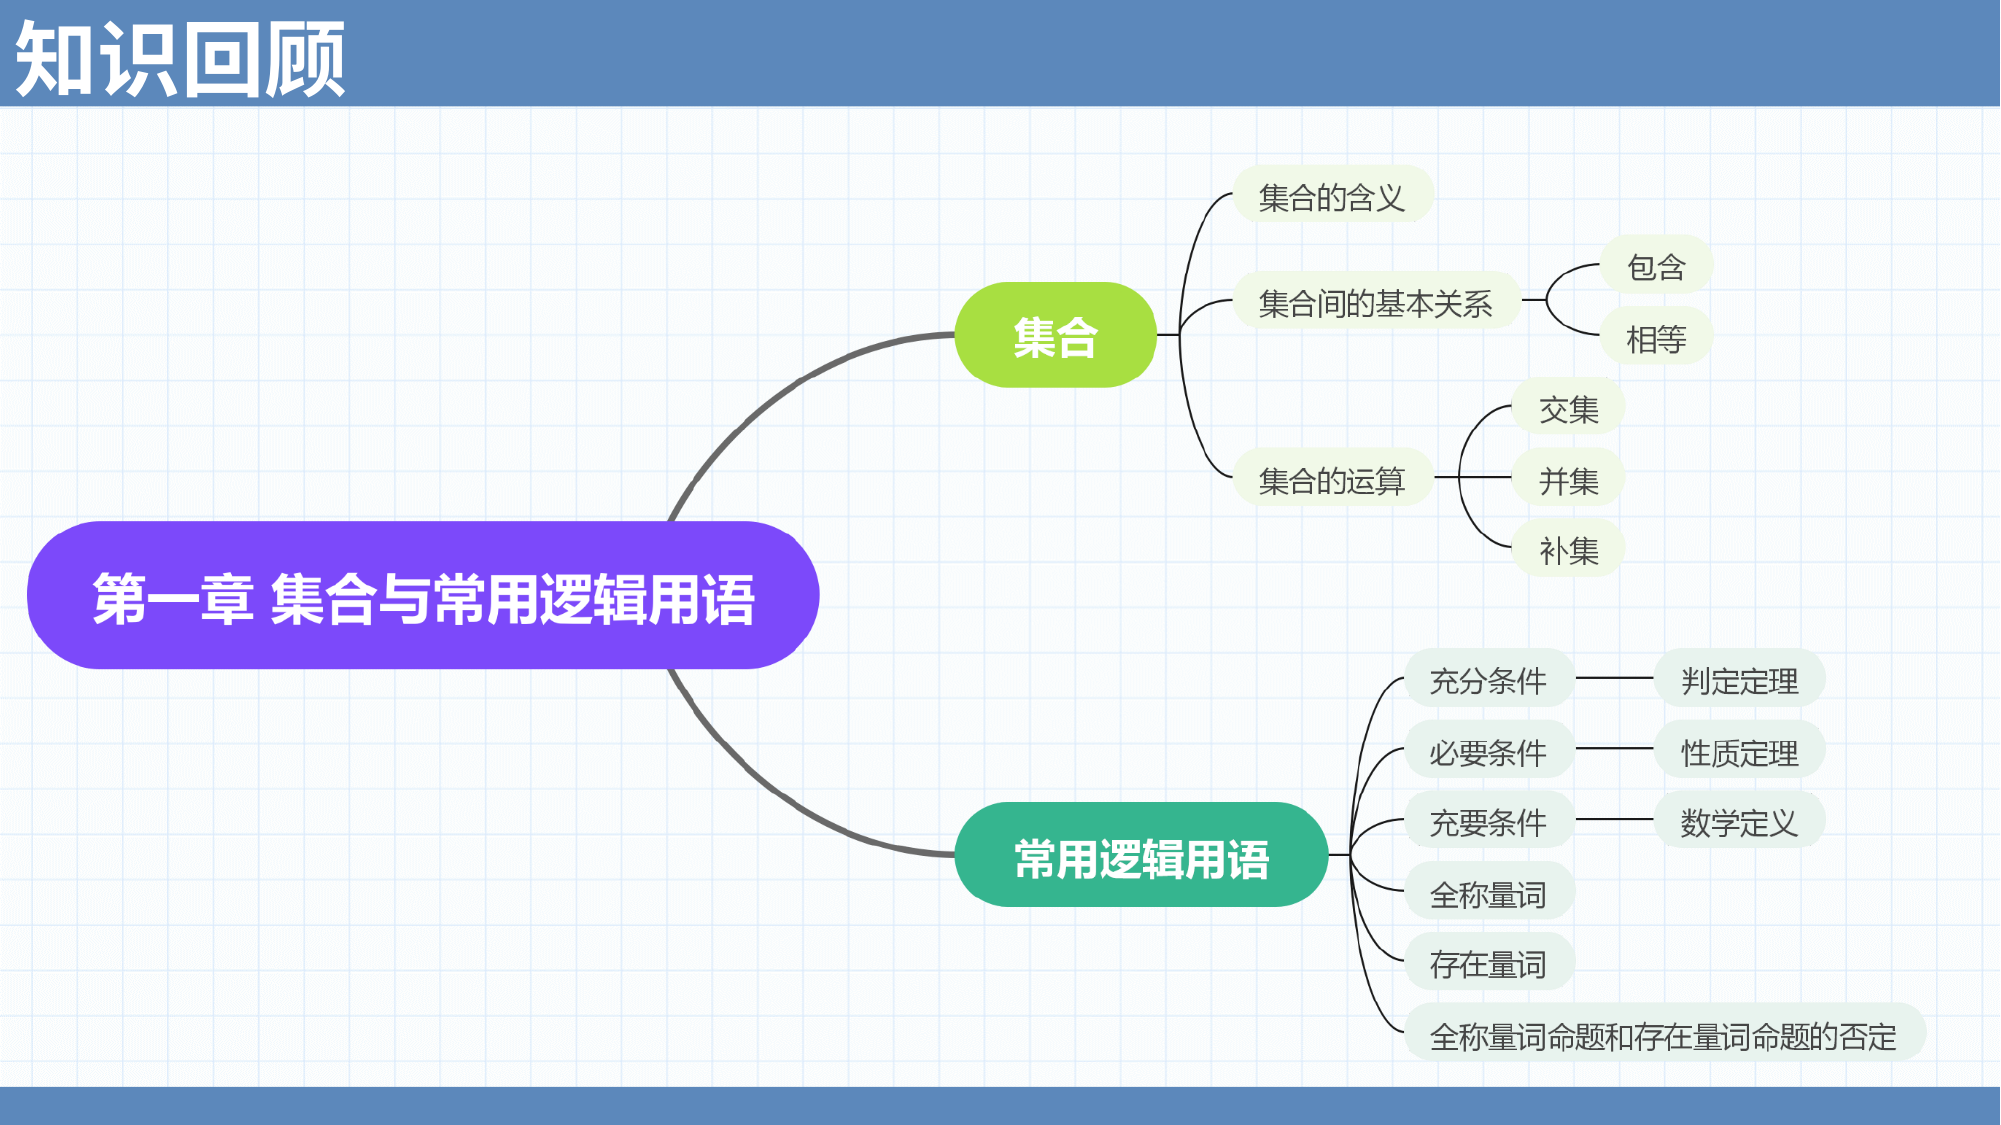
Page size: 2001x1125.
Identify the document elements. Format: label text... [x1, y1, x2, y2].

picture [0, 0, 2001, 1125]
text_box 知识回顾 [0, 0, 1563, 108]
